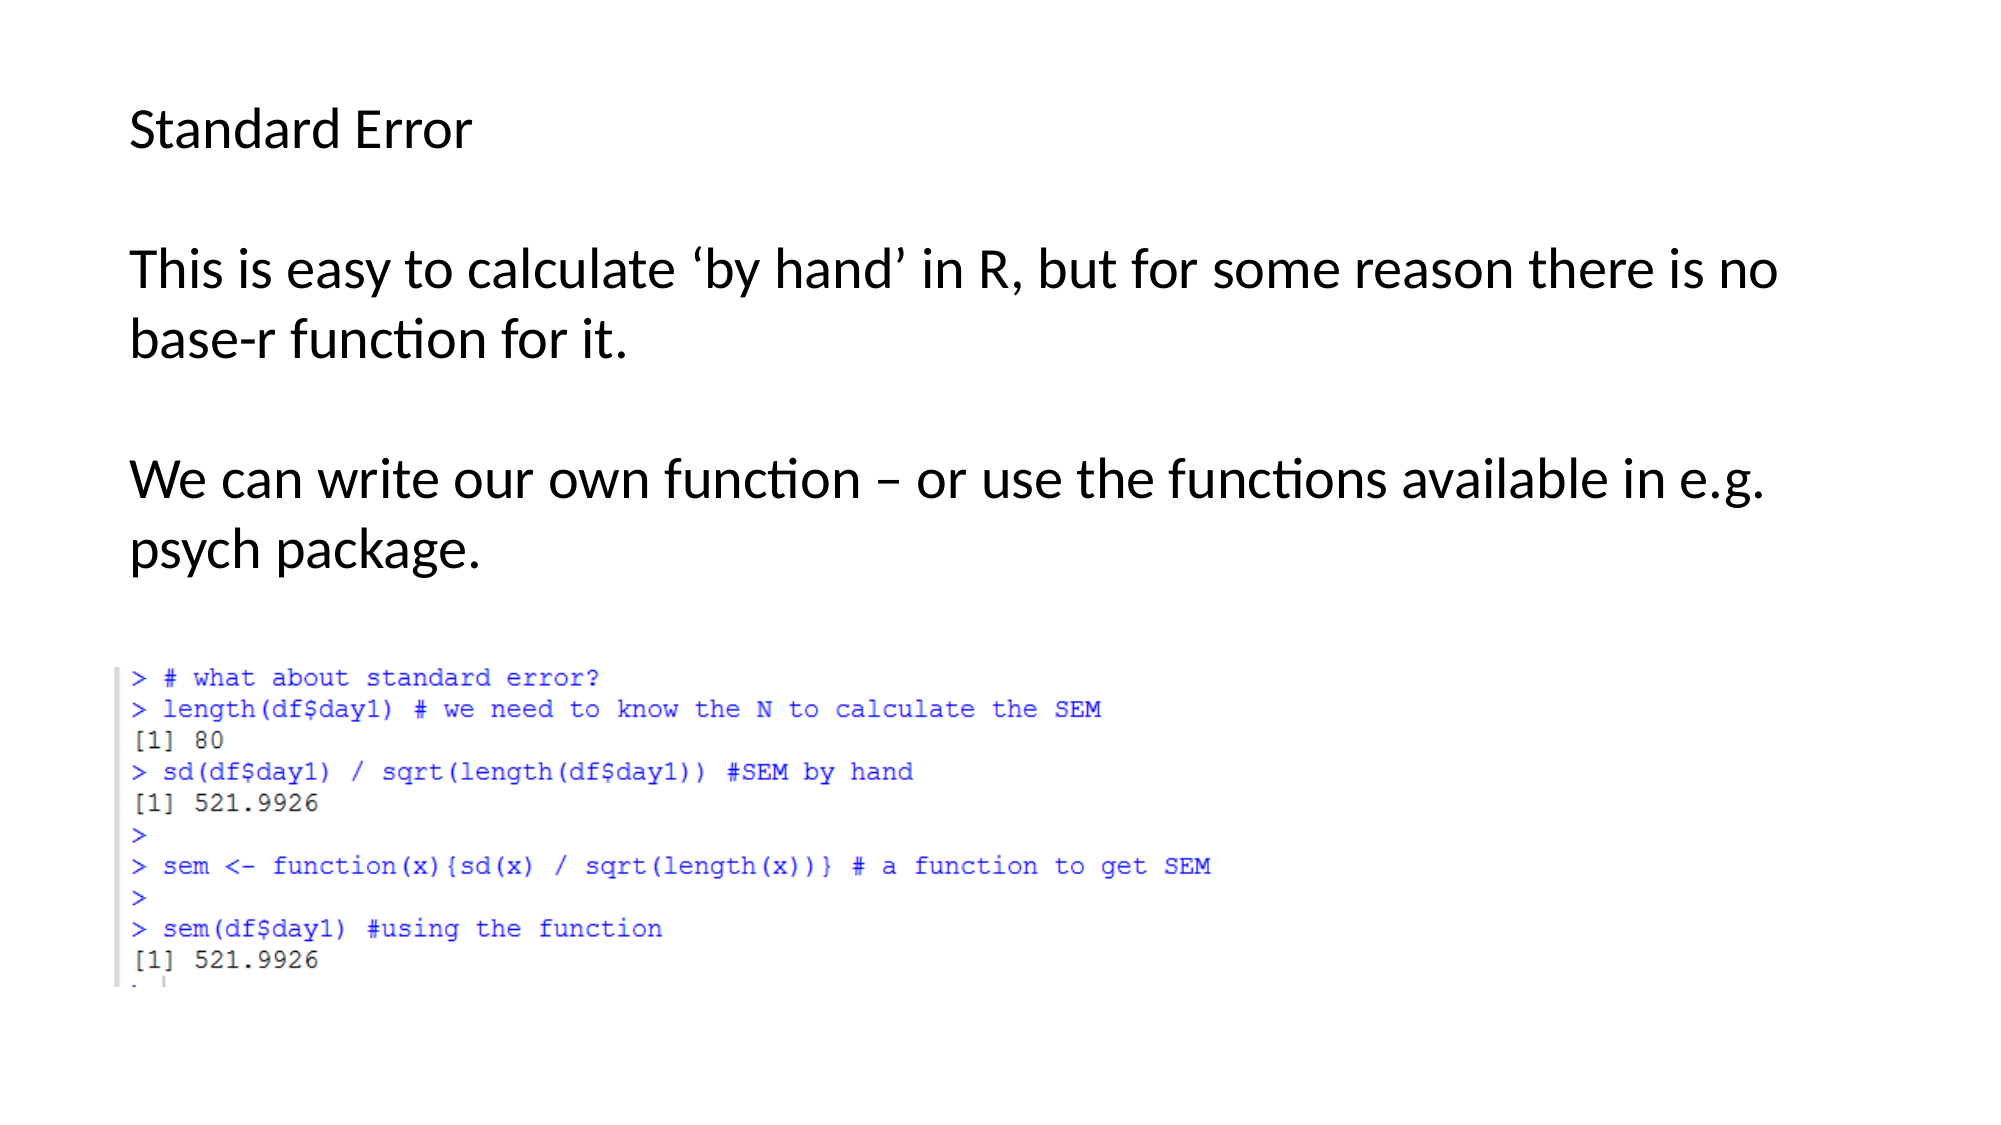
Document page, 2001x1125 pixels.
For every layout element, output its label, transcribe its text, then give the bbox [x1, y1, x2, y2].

picture [114, 667, 1256, 987]
text_box Standard Error This is easy to calculate ‘by hand’ in R, but for some reason there is no base-r function for it. We can write our own function – or use the functions available in e.g. psych package. [114, 82, 1808, 588]
